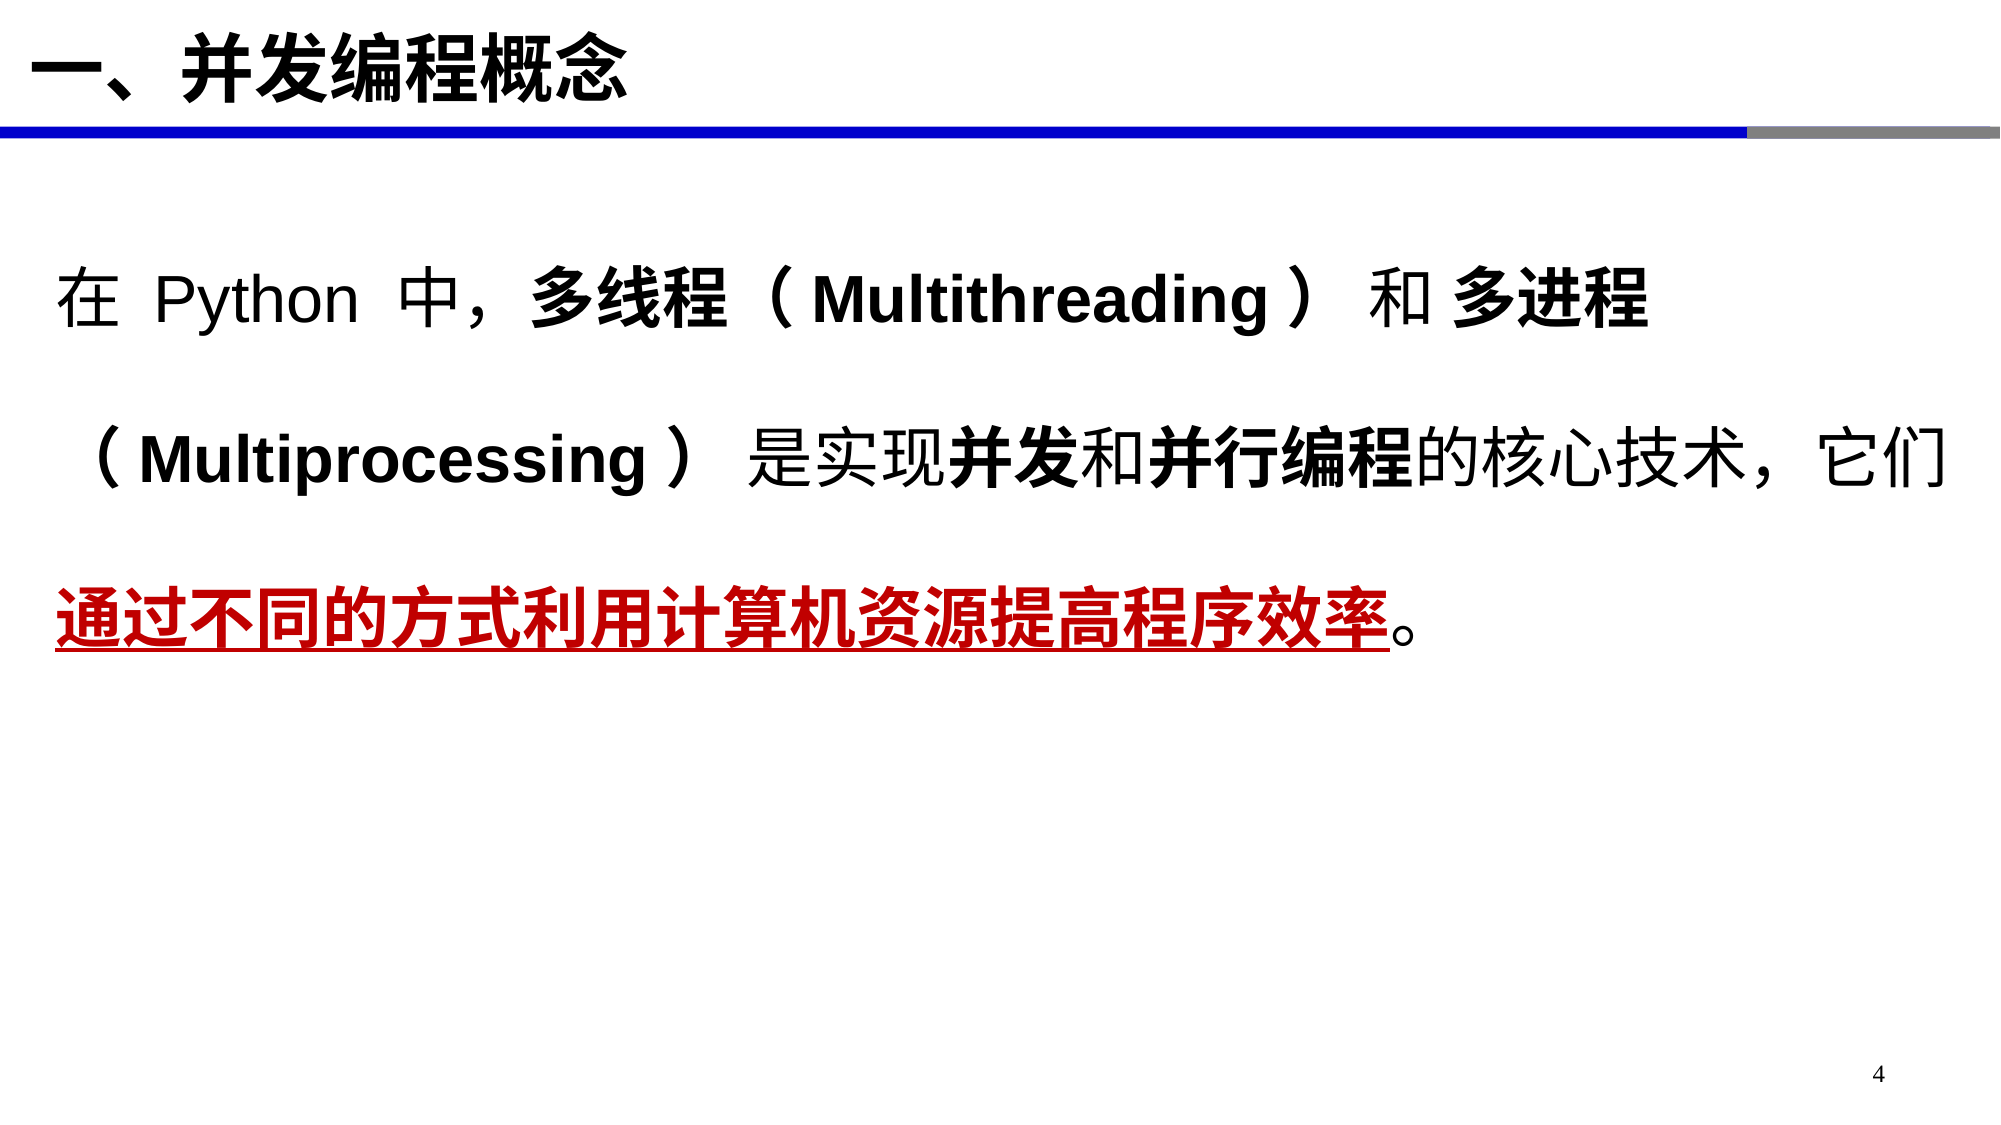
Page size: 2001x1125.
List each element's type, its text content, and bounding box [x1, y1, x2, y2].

text_box 在 Python 中，多线程（Multithreading） 和 多进程（Multiprocessing） 是实现并发和并行编程的核心技术，它们通过不同的方式利用计算机资源提高程序效率。 [40, 168, 1975, 664]
title 一、并发编程概念 [0, 1, 1796, 132]
slide_number 4 [1433, 1042, 1900, 1103]
